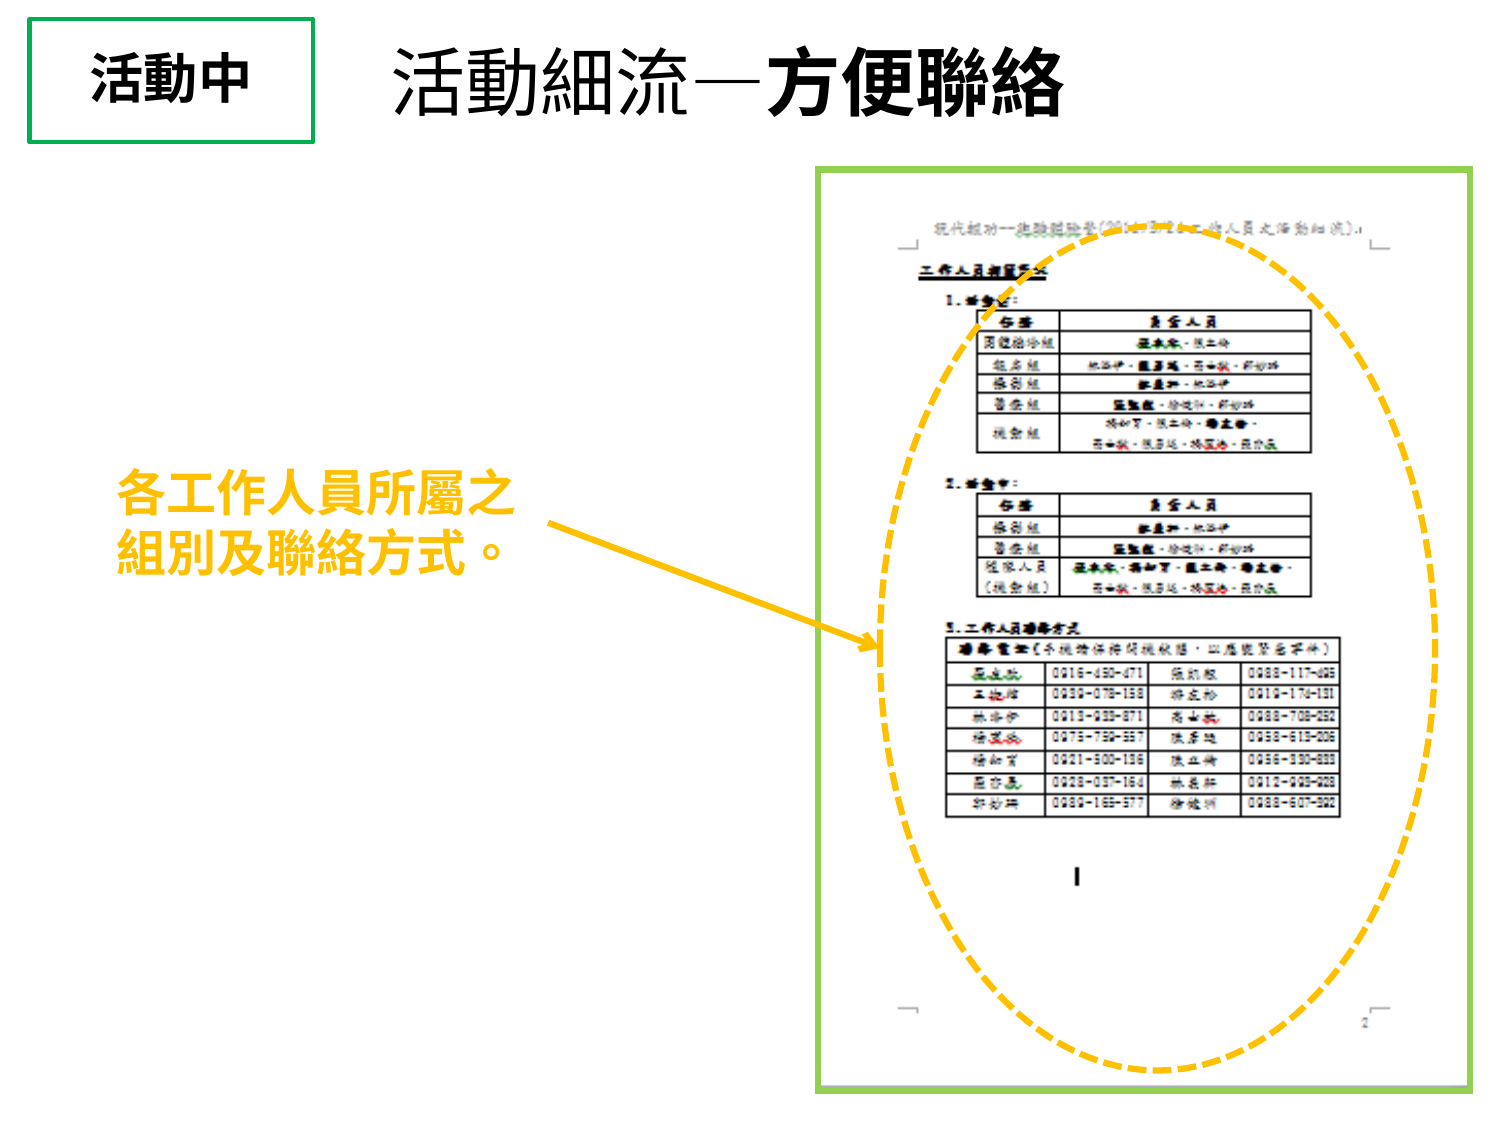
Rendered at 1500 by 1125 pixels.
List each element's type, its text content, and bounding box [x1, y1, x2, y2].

picture [820, 172, 1467, 1089]
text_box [547, 522, 881, 649]
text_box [29, 18, 314, 143]
text_box 各工作人員所屬之組別及聯絡方式。 [101, 454, 551, 590]
text_box 活動細流—方便聯絡 [375, 27, 1081, 133]
